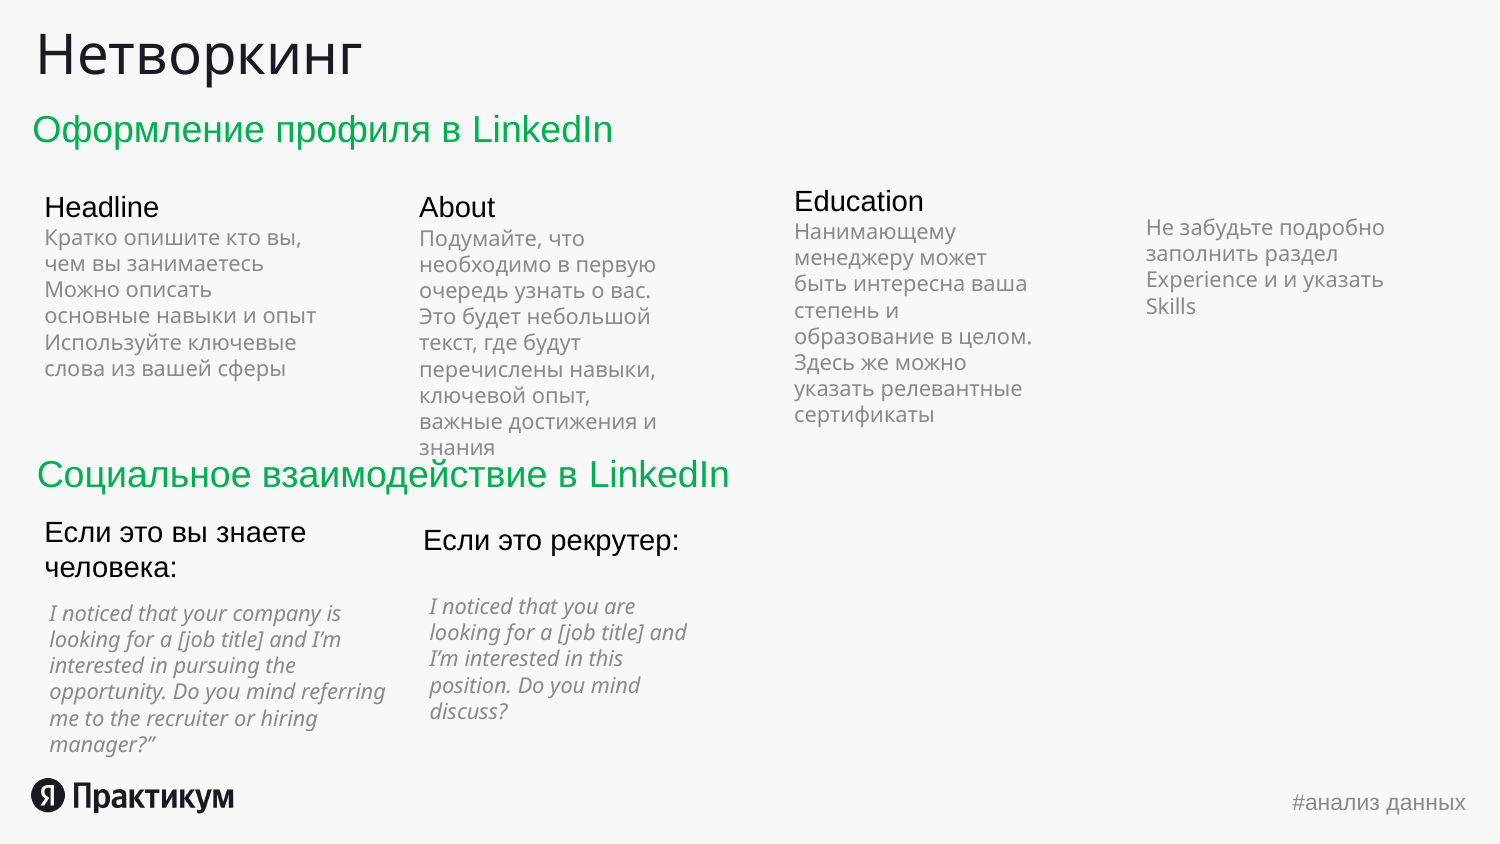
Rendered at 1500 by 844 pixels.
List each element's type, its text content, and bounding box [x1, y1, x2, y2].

text_box Если это рекрутер: [408, 514, 813, 564]
text_box Социальное взаимодействие в LinkedIn [22, 443, 787, 503]
text_box Подумайте, что необходимо в первую очередь узнать о вас. Это будет небольшой текст, где будут перечислены навыки, ключевой опыт, важные достижения и знания [404, 216, 684, 443]
text_box Если это вы знаете человека: [29, 506, 434, 592]
text_box Не забудьте подробно заполнить раздел Experience и и указать Skills [1131, 206, 1411, 414]
text_box I noticed that your company is looking for a [job title] and I’m interested in pursuing the opportunity. Do you mind referring me to the recruiter or hiring manager?” [34, 592, 429, 764]
title Нетворкинг [29, 23, 929, 158]
text_box Education [779, 174, 1500, 260]
picture [31, 776, 235, 814]
text_box Оформление профиля в LinkedIn [17, 97, 768, 157]
text_box About [404, 181, 779, 231]
text_box Нанимающему менеджеру может быть интересна ваша степень и образование в целом. Здесь же можно указать релевантные сертификаты [779, 210, 1059, 435]
text_box I noticed that you are looking for a [job title] and I’m interested in this position. Do you mind discuss? [414, 585, 721, 732]
text_box Headline Кратко опишите кто вы, чем вы занимаетесь Можно описать основные навыки и опыт Используйте ключевые слова из вашей сферы [29, 181, 332, 443]
